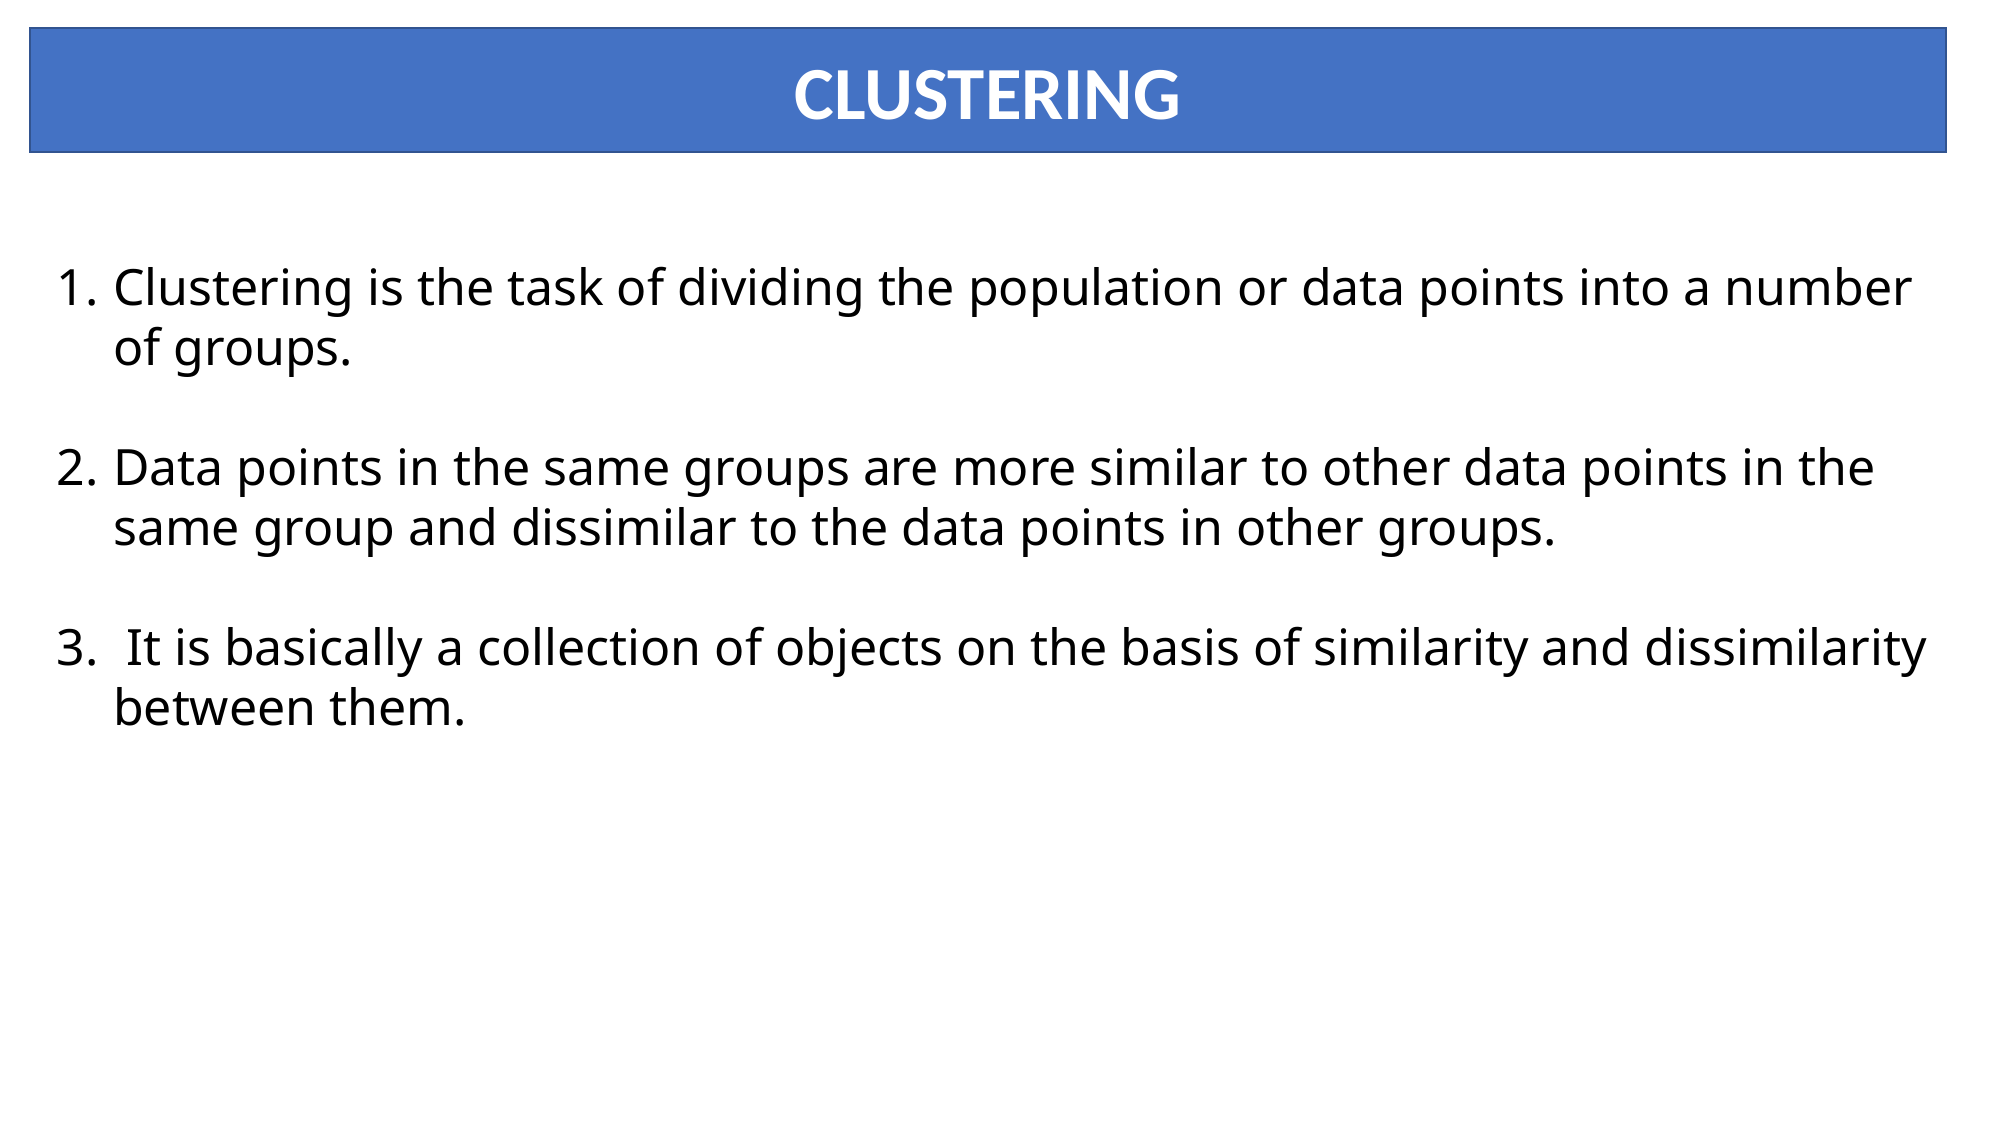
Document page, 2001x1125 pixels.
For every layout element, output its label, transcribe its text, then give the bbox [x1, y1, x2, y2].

text_box CLUSTERING [29, 27, 1947, 153]
text_box Clustering is the task of dividing the population or data points into a number of groups. Data points in the same groups are more similar to other data points in the same group and dissimilar to the data points in other groups. It is basically a collection of objects on the basis of similarity and dissimilarity between them. [42, 248, 1958, 743]
